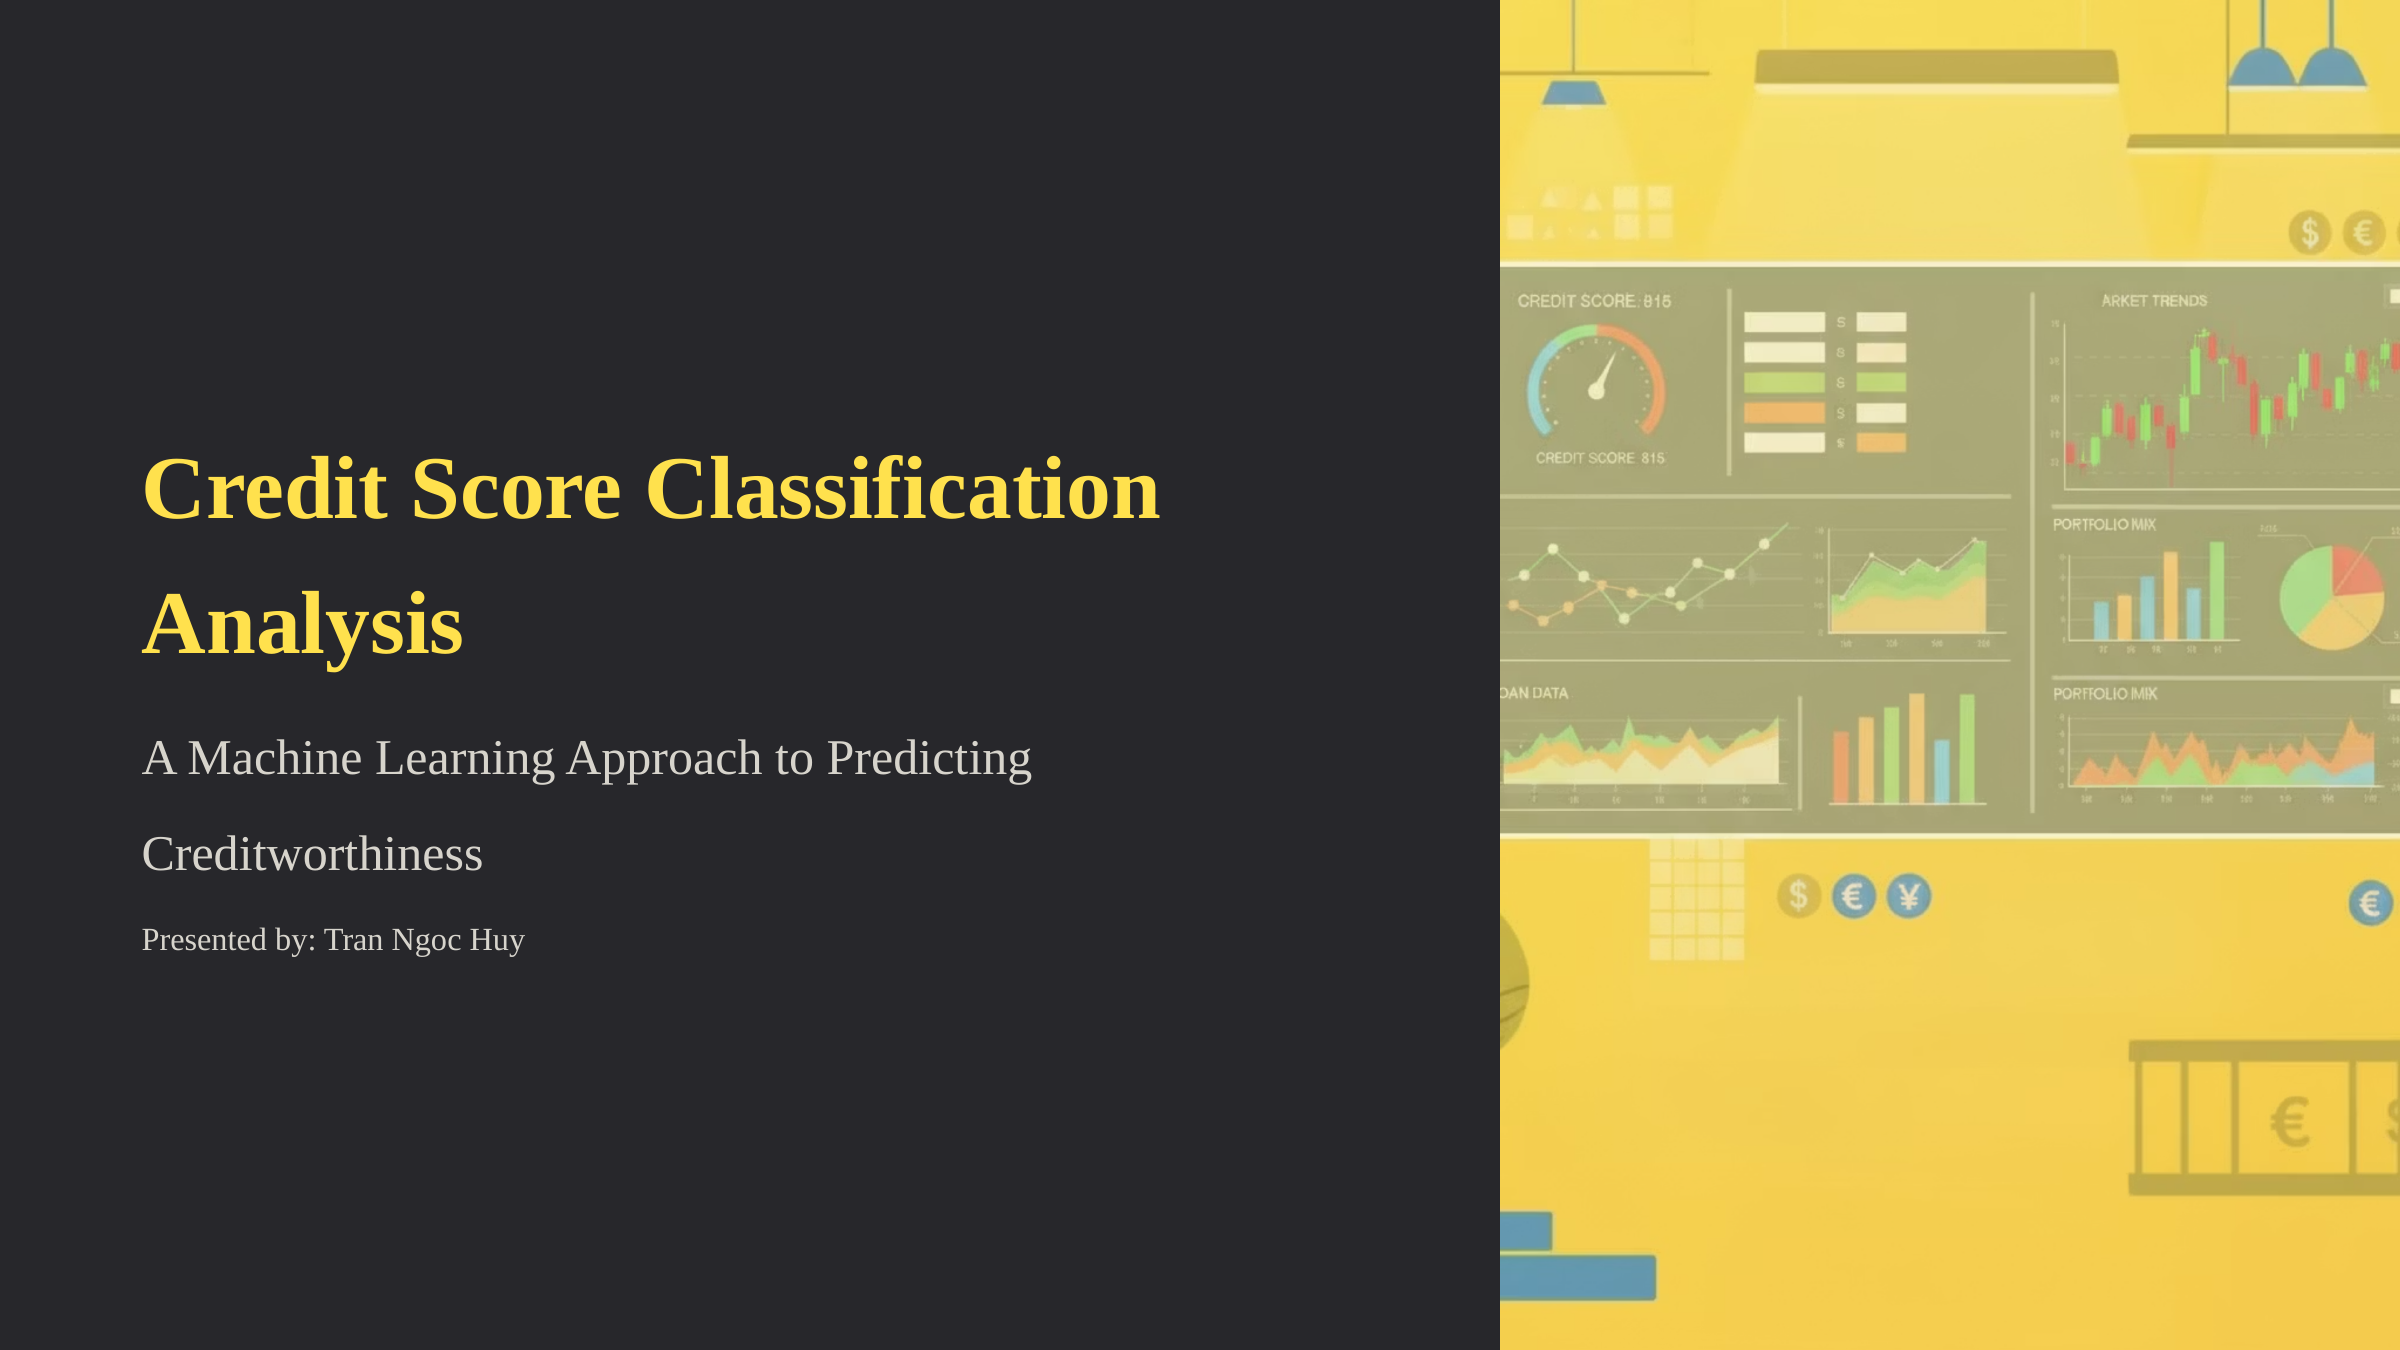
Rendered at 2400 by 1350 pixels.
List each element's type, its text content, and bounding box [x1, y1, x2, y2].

text_box Credit Score Classification Analysis [141, 402, 1359, 628]
text_box A Machine Learning Approach to Predicting Creditworthiness [141, 688, 1359, 851]
picture [1499, 0, 2400, 1350]
text_box Presented by: Tran Ngoc Huy [141, 895, 1359, 948]
